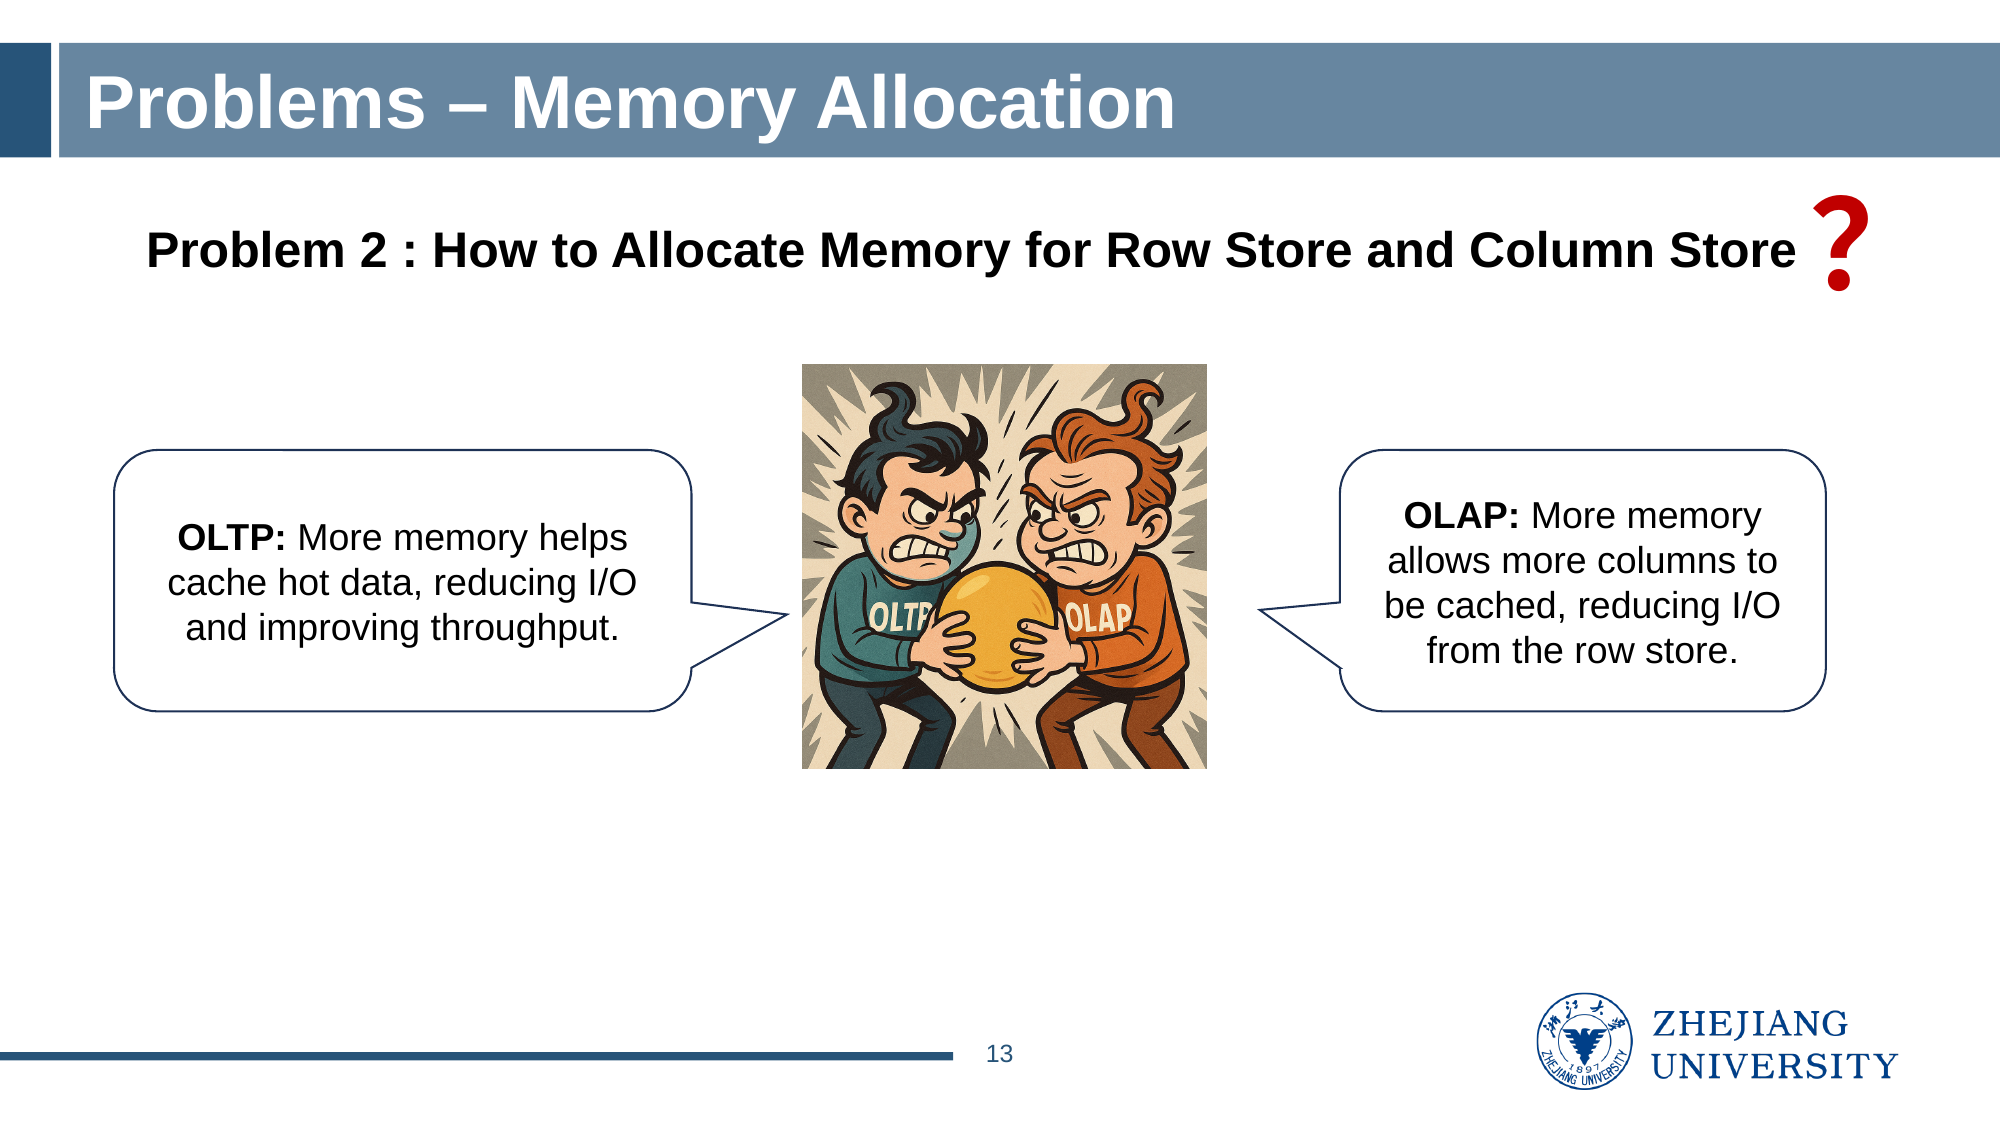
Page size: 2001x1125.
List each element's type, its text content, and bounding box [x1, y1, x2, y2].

text_box OLAP: More memory allows more columns to be cached, reducing I/O from the row store. [1256, 448, 1827, 713]
picture [1524, 981, 1913, 1103]
text_box OLTP: More memory helps cache hot data, reducing I/O and improving throughput. [112, 448, 791, 713]
title Problems – Memory Allocation [70, 0, 1796, 213]
text_box Problem 2 : How to Allocate Memory for Row Store and Column Store [92, 210, 1795, 286]
text_box ？ [1795, 157, 1908, 323]
picture [802, 364, 1207, 769]
